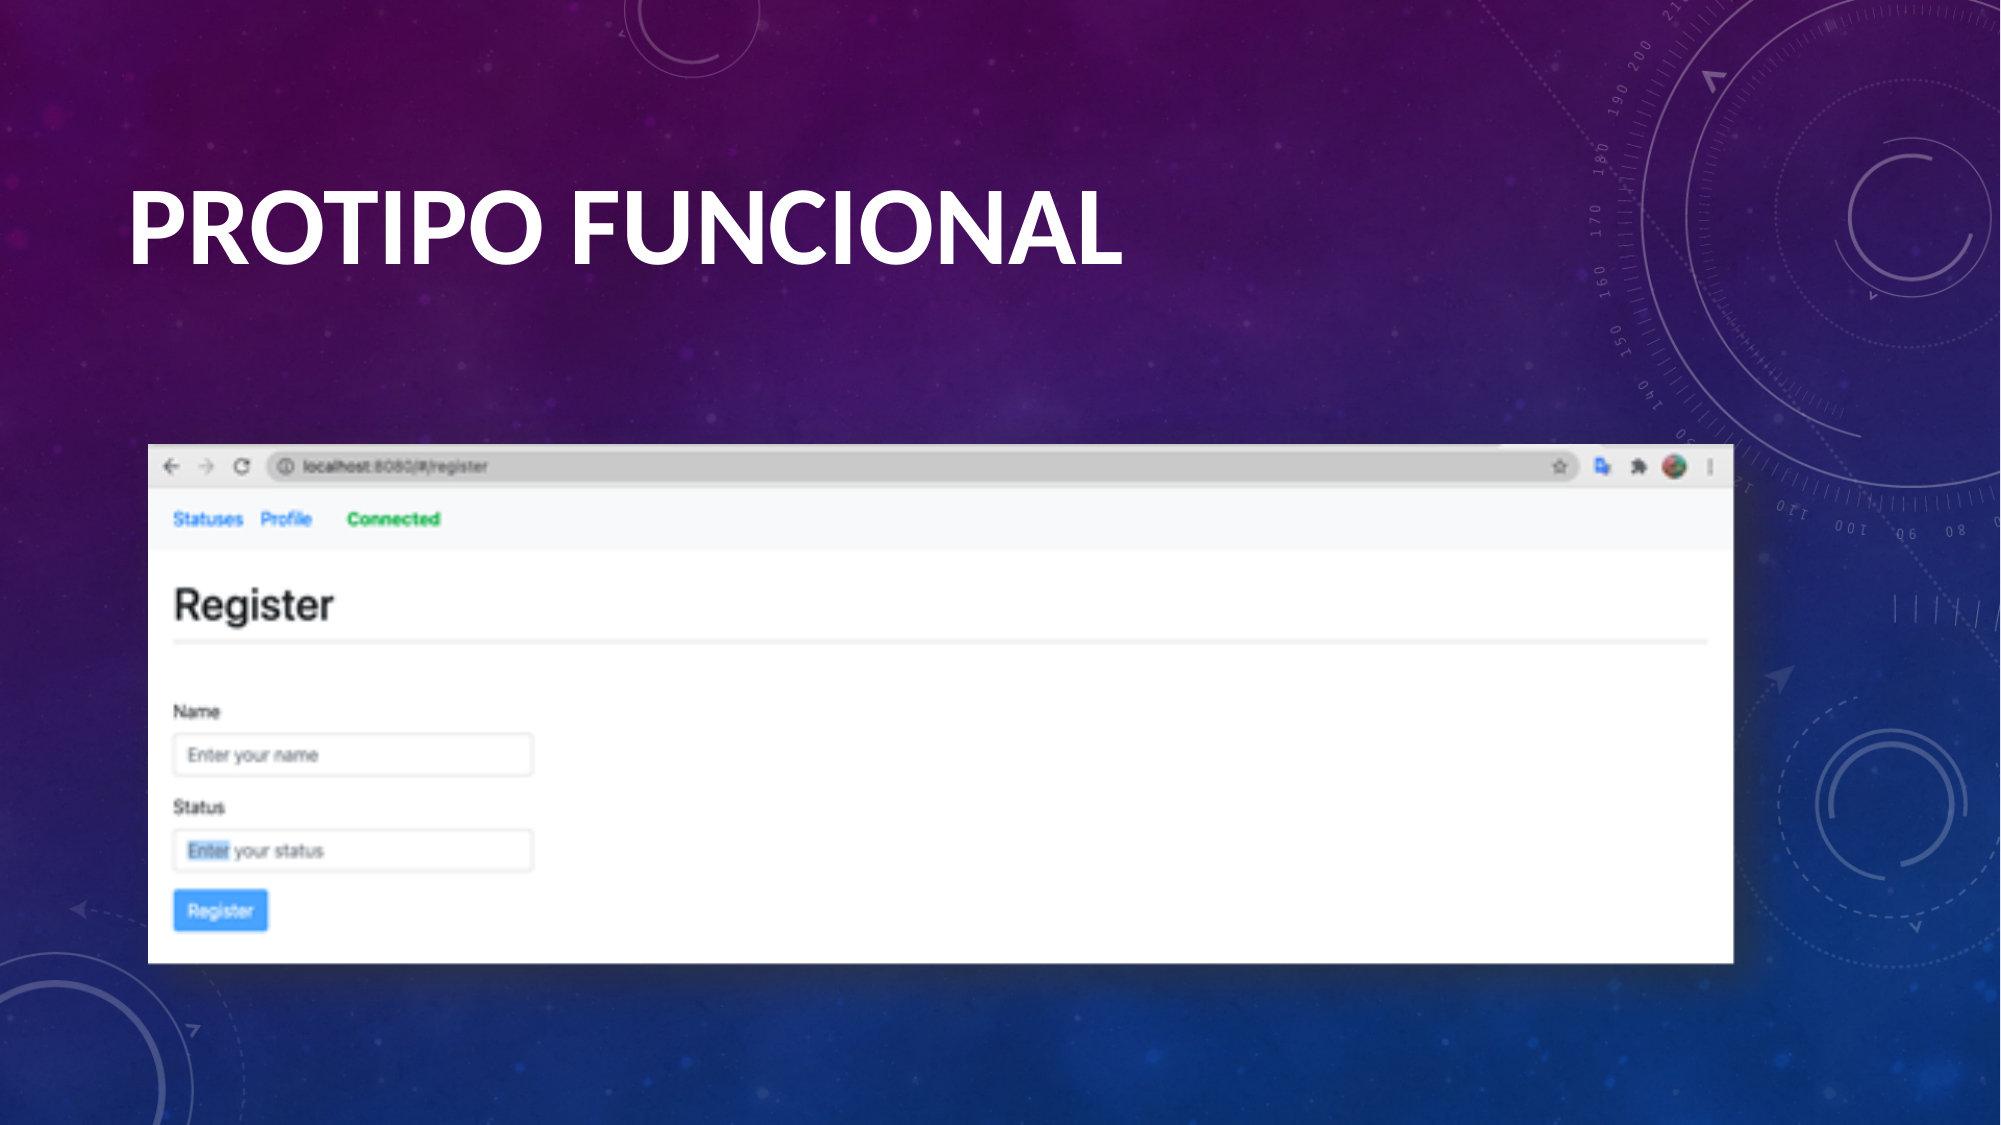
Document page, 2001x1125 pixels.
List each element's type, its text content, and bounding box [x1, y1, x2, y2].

title PROTIPO FUNCIONAL [112, 99, 1775, 339]
picture [0, 0, 2001, 1125]
